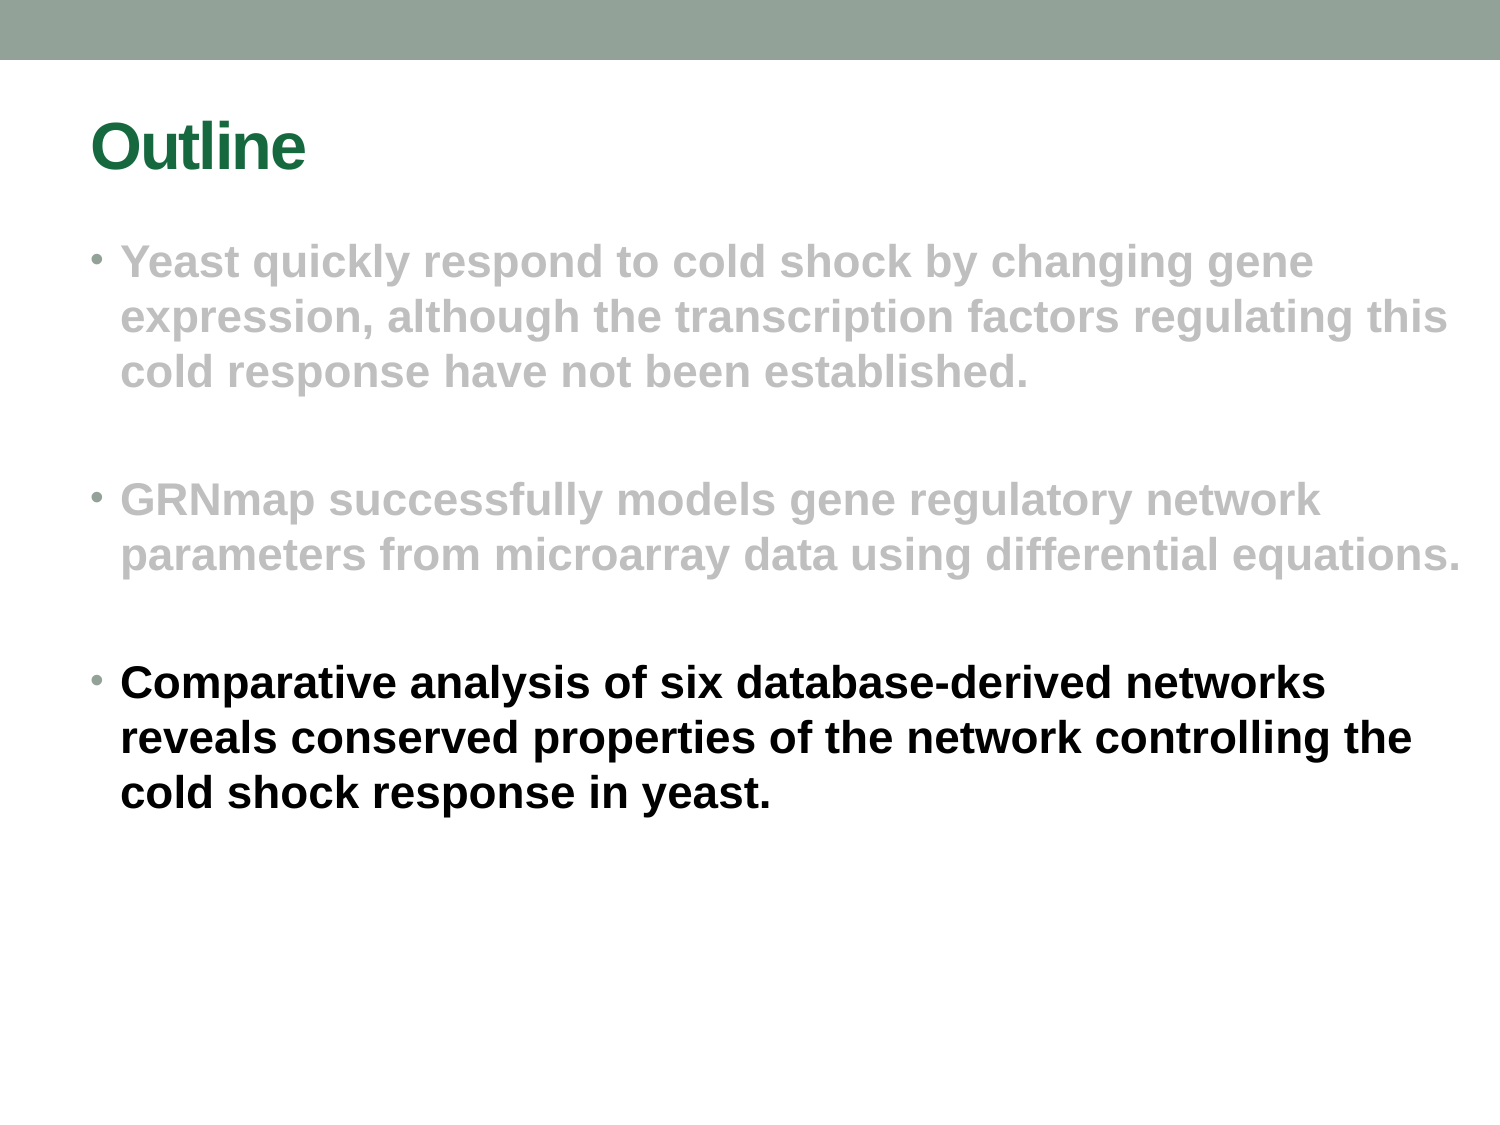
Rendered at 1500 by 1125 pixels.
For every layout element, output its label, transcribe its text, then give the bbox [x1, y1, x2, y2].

list Yeast quickly respond to cold shock by changing gene expression, although the transcription factors regulating this cold response have not been established. GRNmap successfully models gene regulatory network parameters from microarray data using differential equations. Comparative analysis of six database-derived networks reveals conserved properties of the network controlling the cold shock response in yeast. [75, 223, 1481, 1079]
title Outline [75, 61, 1425, 223]
